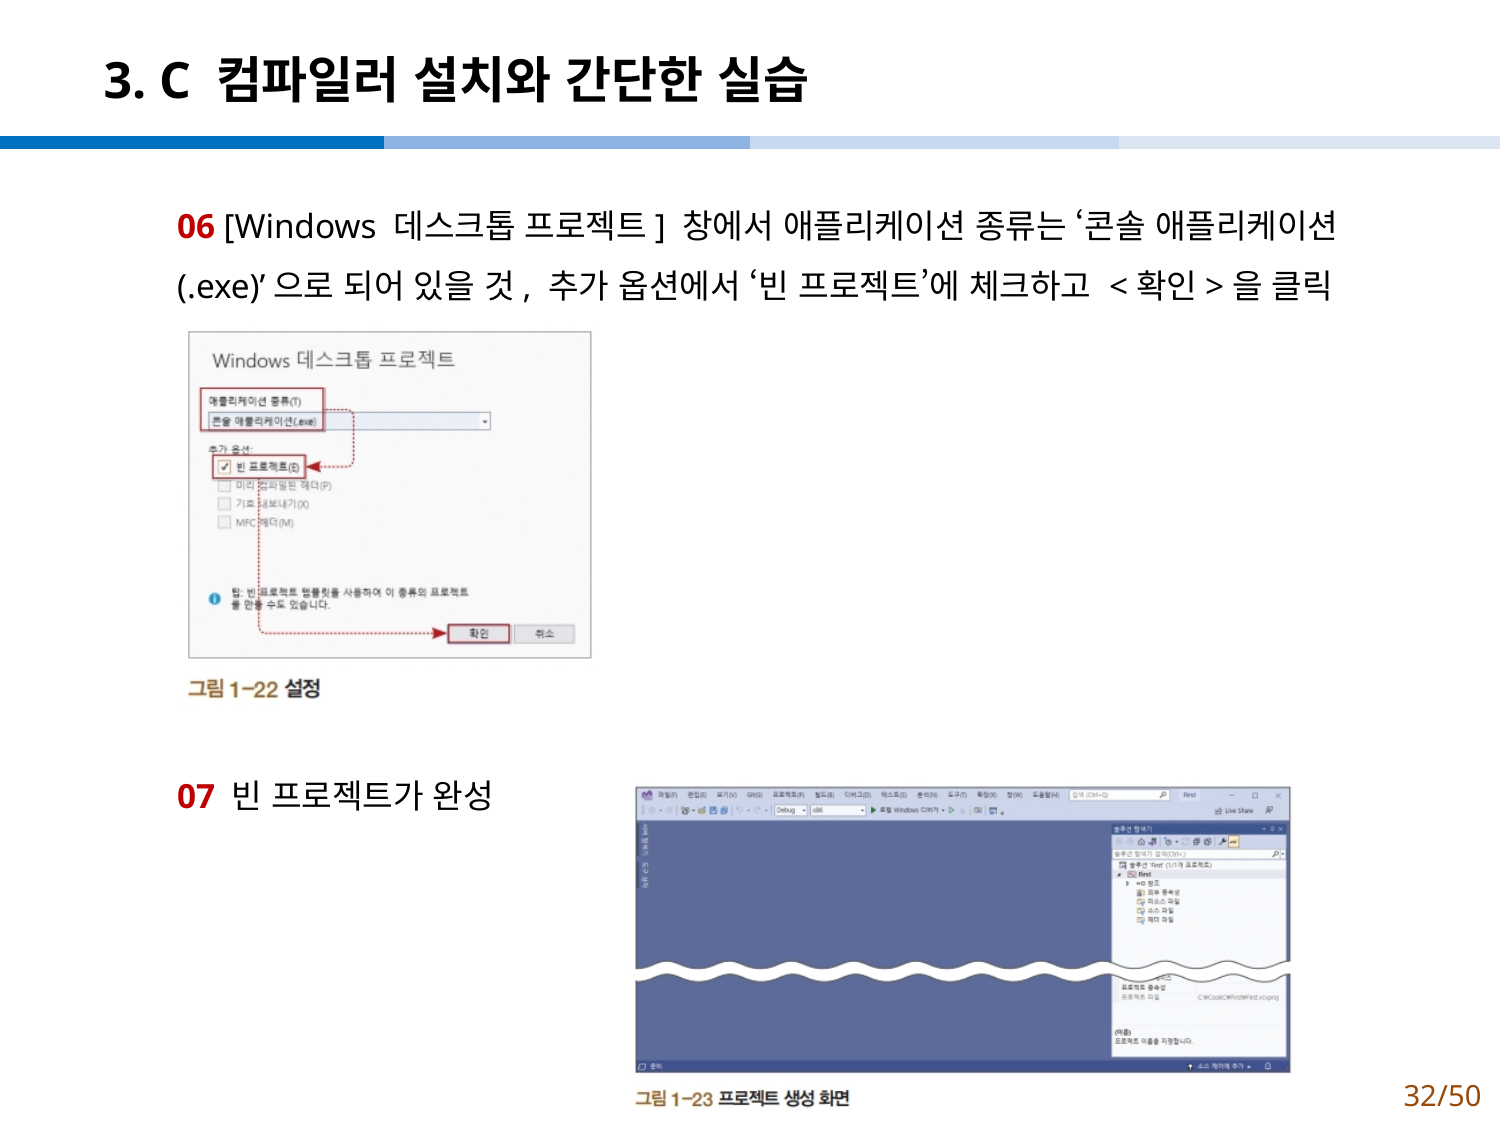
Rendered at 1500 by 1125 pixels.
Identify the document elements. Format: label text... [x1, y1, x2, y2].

picture [182, 325, 597, 707]
list 06 [Windows 데스크톱 프로젝트] 창에서 애플리케이션 종류는 ‘콘솔 애플리케이션(.exe)’으로 되어 있을 것, 추가 옵션에서 ‘빈 프로젝트’에 체크하고 <확인>을 클릭 07 빈 프로젝트가 완성 [88, 177, 1459, 1077]
picture [631, 781, 1295, 1112]
title 3. C 컴파일러 설치와 간단한 실습 [88, 32, 1330, 124]
